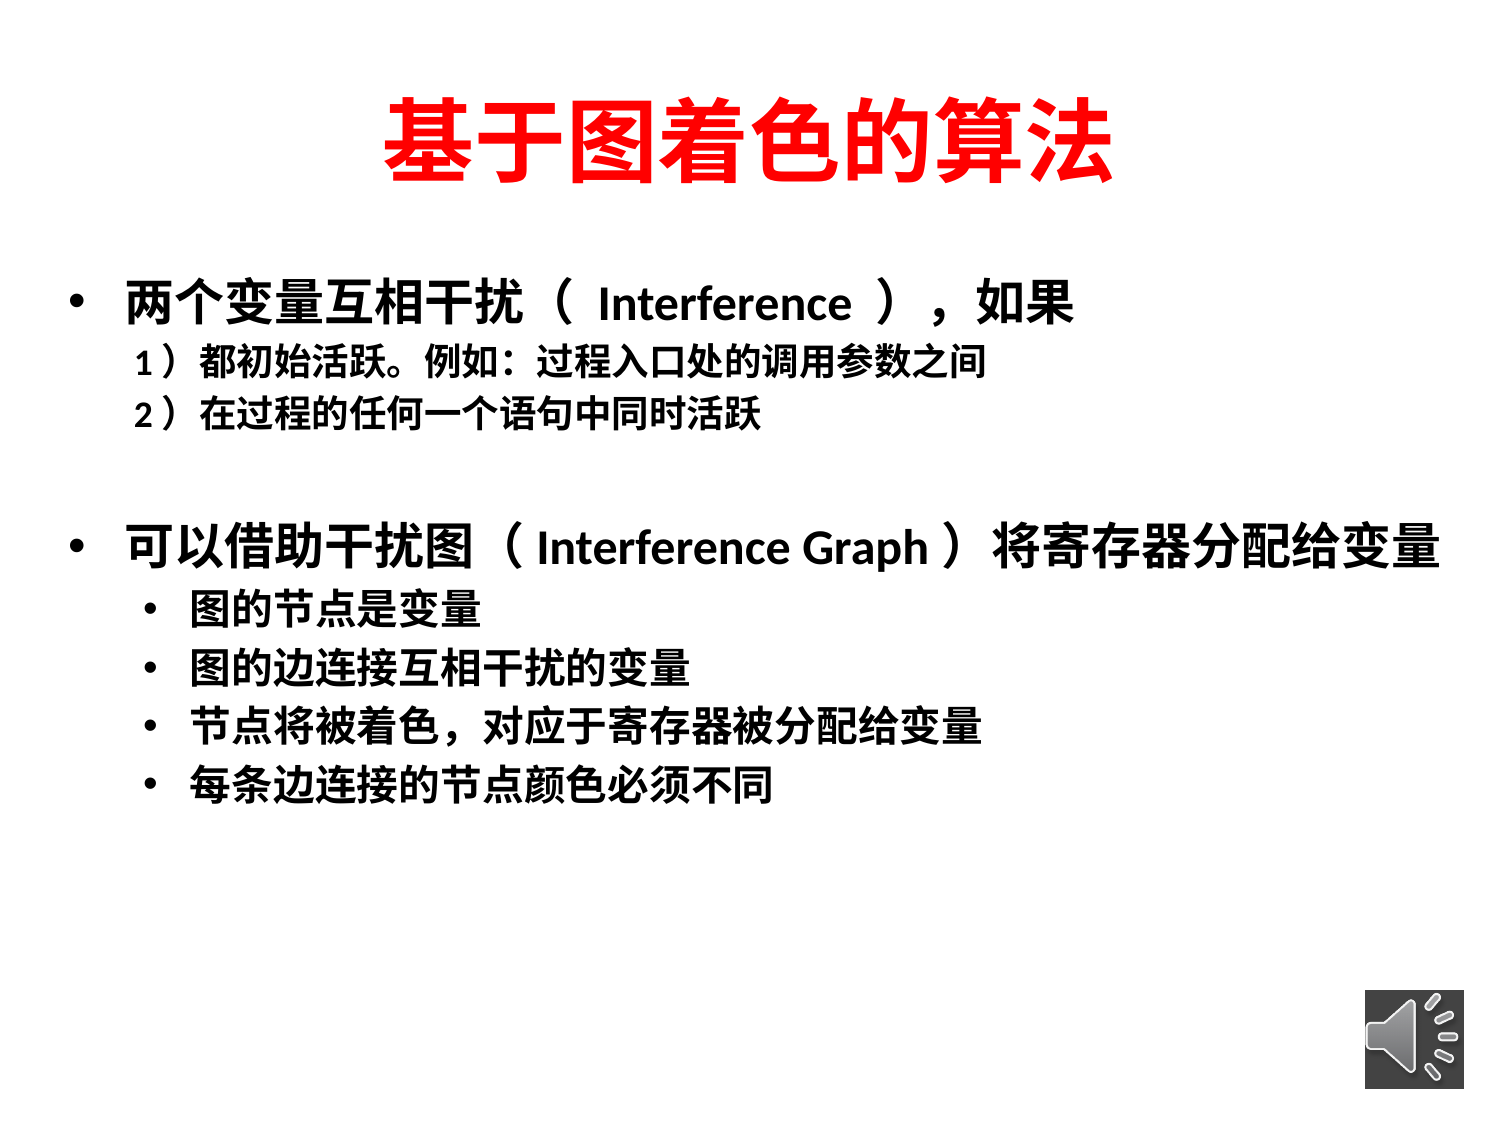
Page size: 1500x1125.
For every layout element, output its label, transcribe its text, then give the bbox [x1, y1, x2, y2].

list 两个变量互相干扰（ Interference ），如果 1）都初始活跃。例如：过程入口处的调用参数之间 2）在过程的任何一个语句中同时活跃 可以借助干扰图（Interference Graph）将寄存器分配给变量 图的节点是变量 图的边连接互相干扰的变量 节点将被着色，对应于寄存器被分配给变量 每条边连接的节点颜色必须不同 [53, 262, 1461, 1005]
picture [1364, 989, 1465, 1090]
title 基于图着色的算法 [74, 44, 1426, 233]
